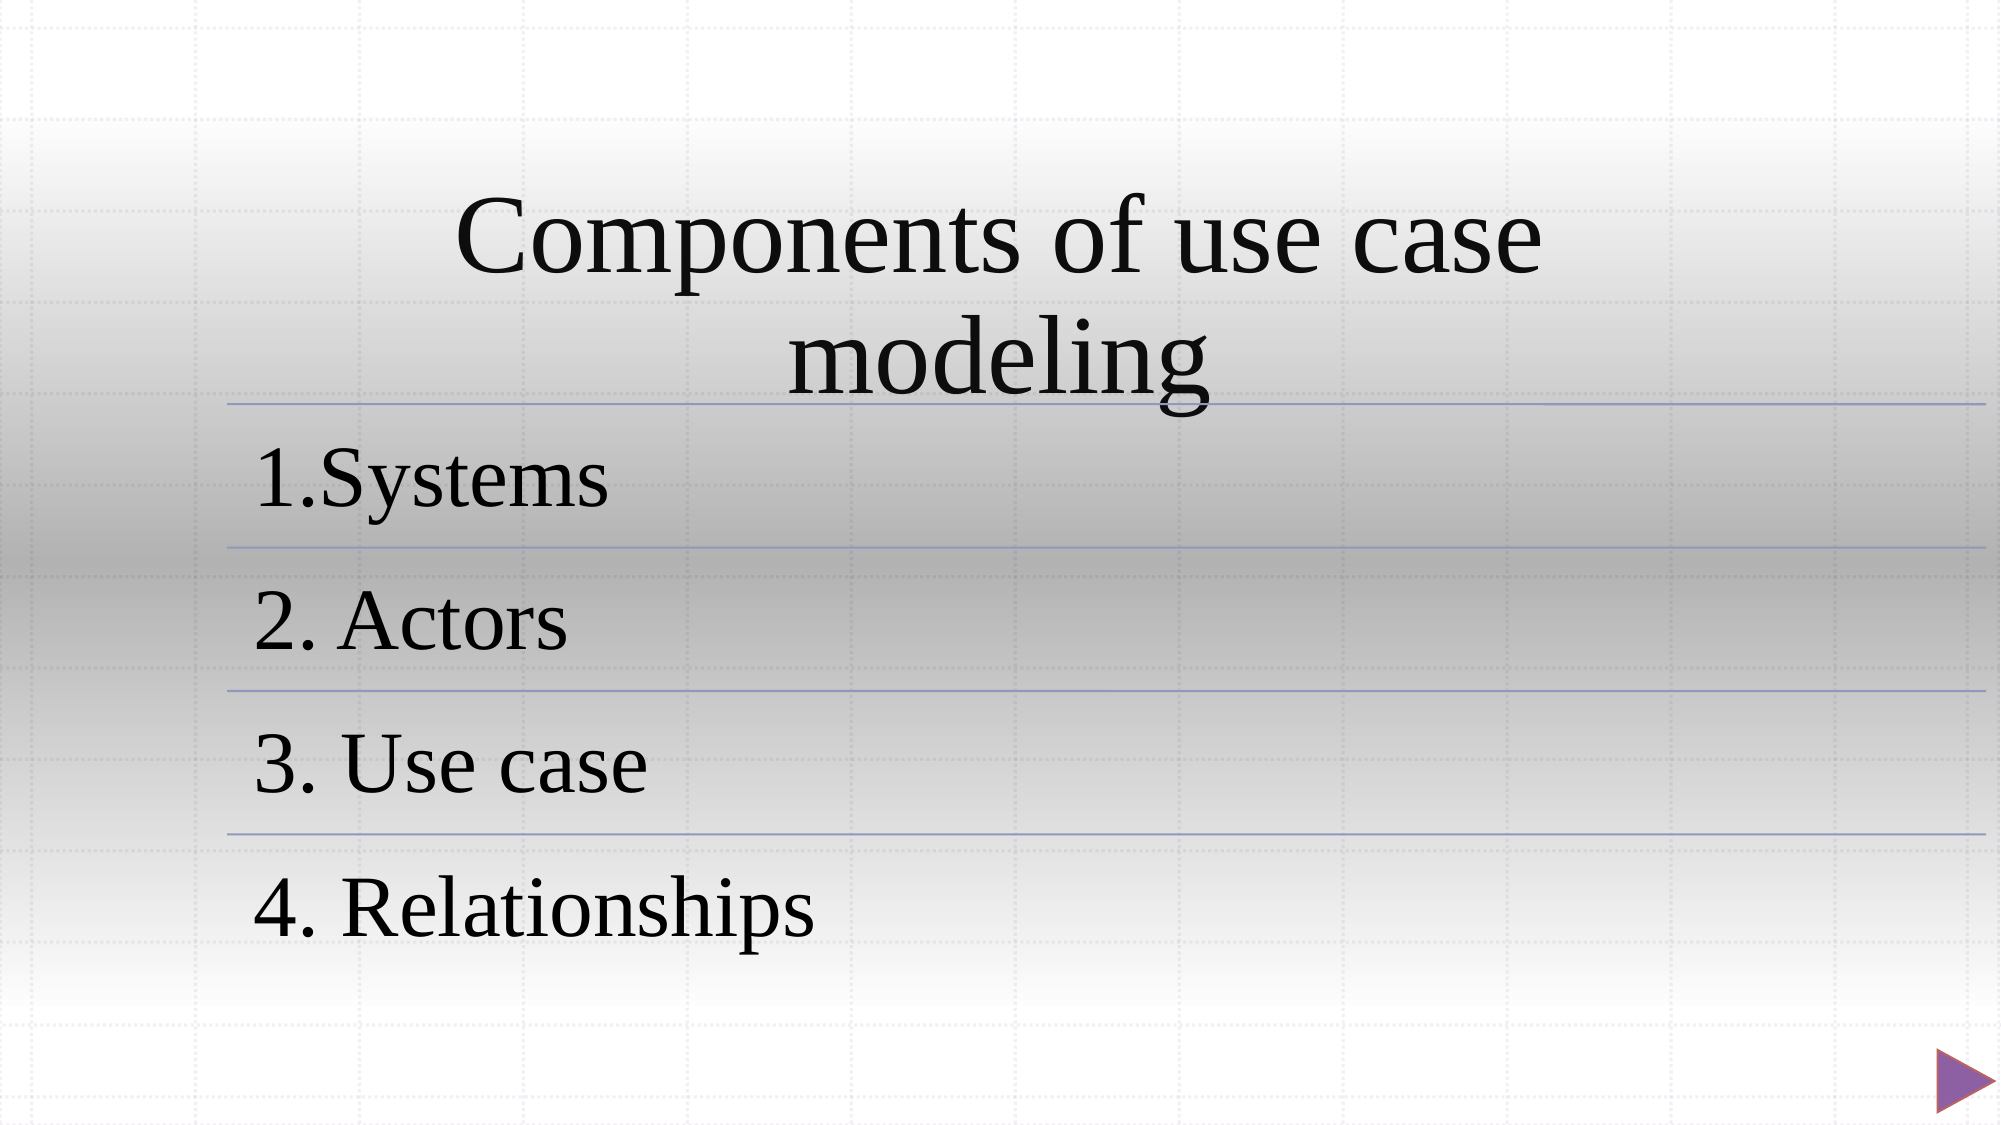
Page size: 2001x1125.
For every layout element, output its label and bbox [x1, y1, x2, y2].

text_box [0, 0, 2000, 1125]
list [227, 404, 1987, 978]
